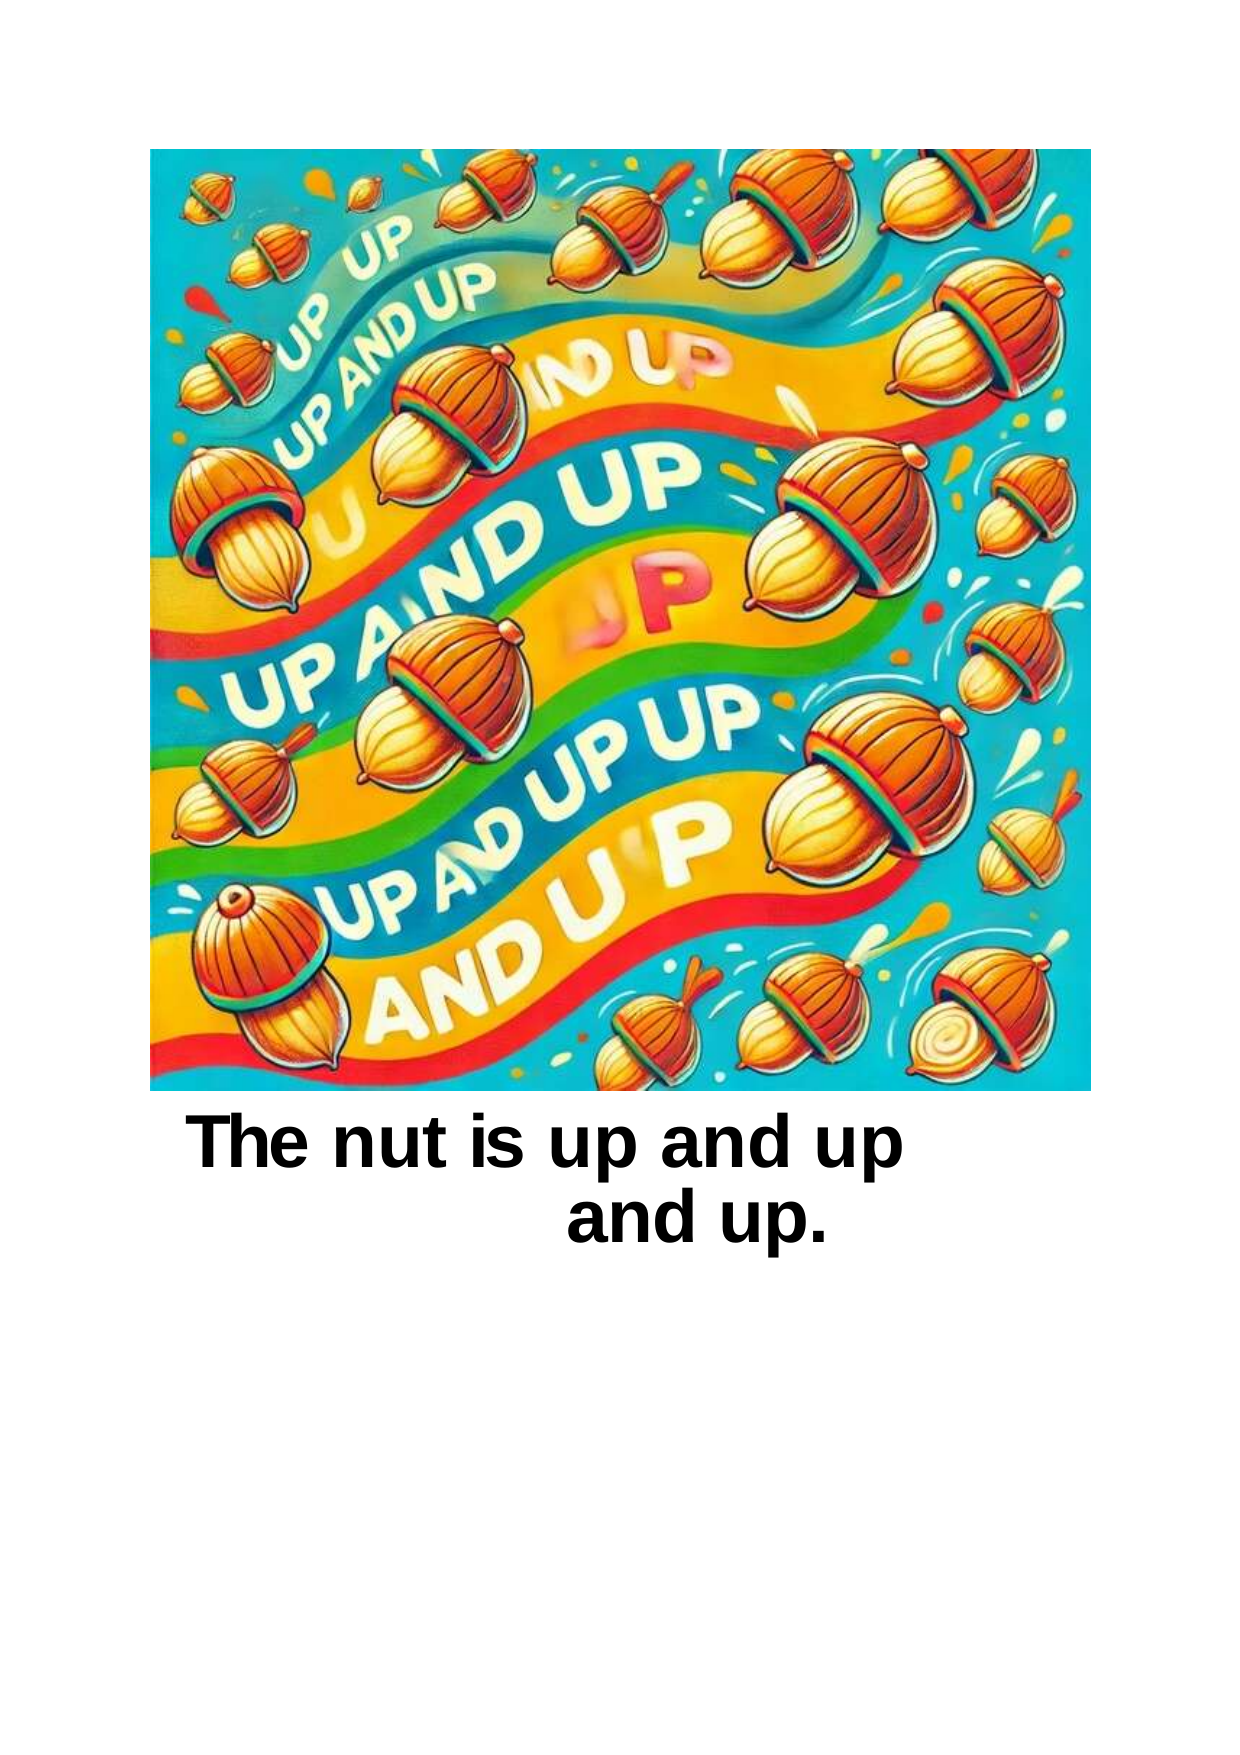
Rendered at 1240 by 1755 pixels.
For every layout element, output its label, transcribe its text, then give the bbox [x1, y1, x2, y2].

text_box The nut is up and up and up. [183, 1099, 1058, 1257]
picture [149, 149, 1091, 1091]
